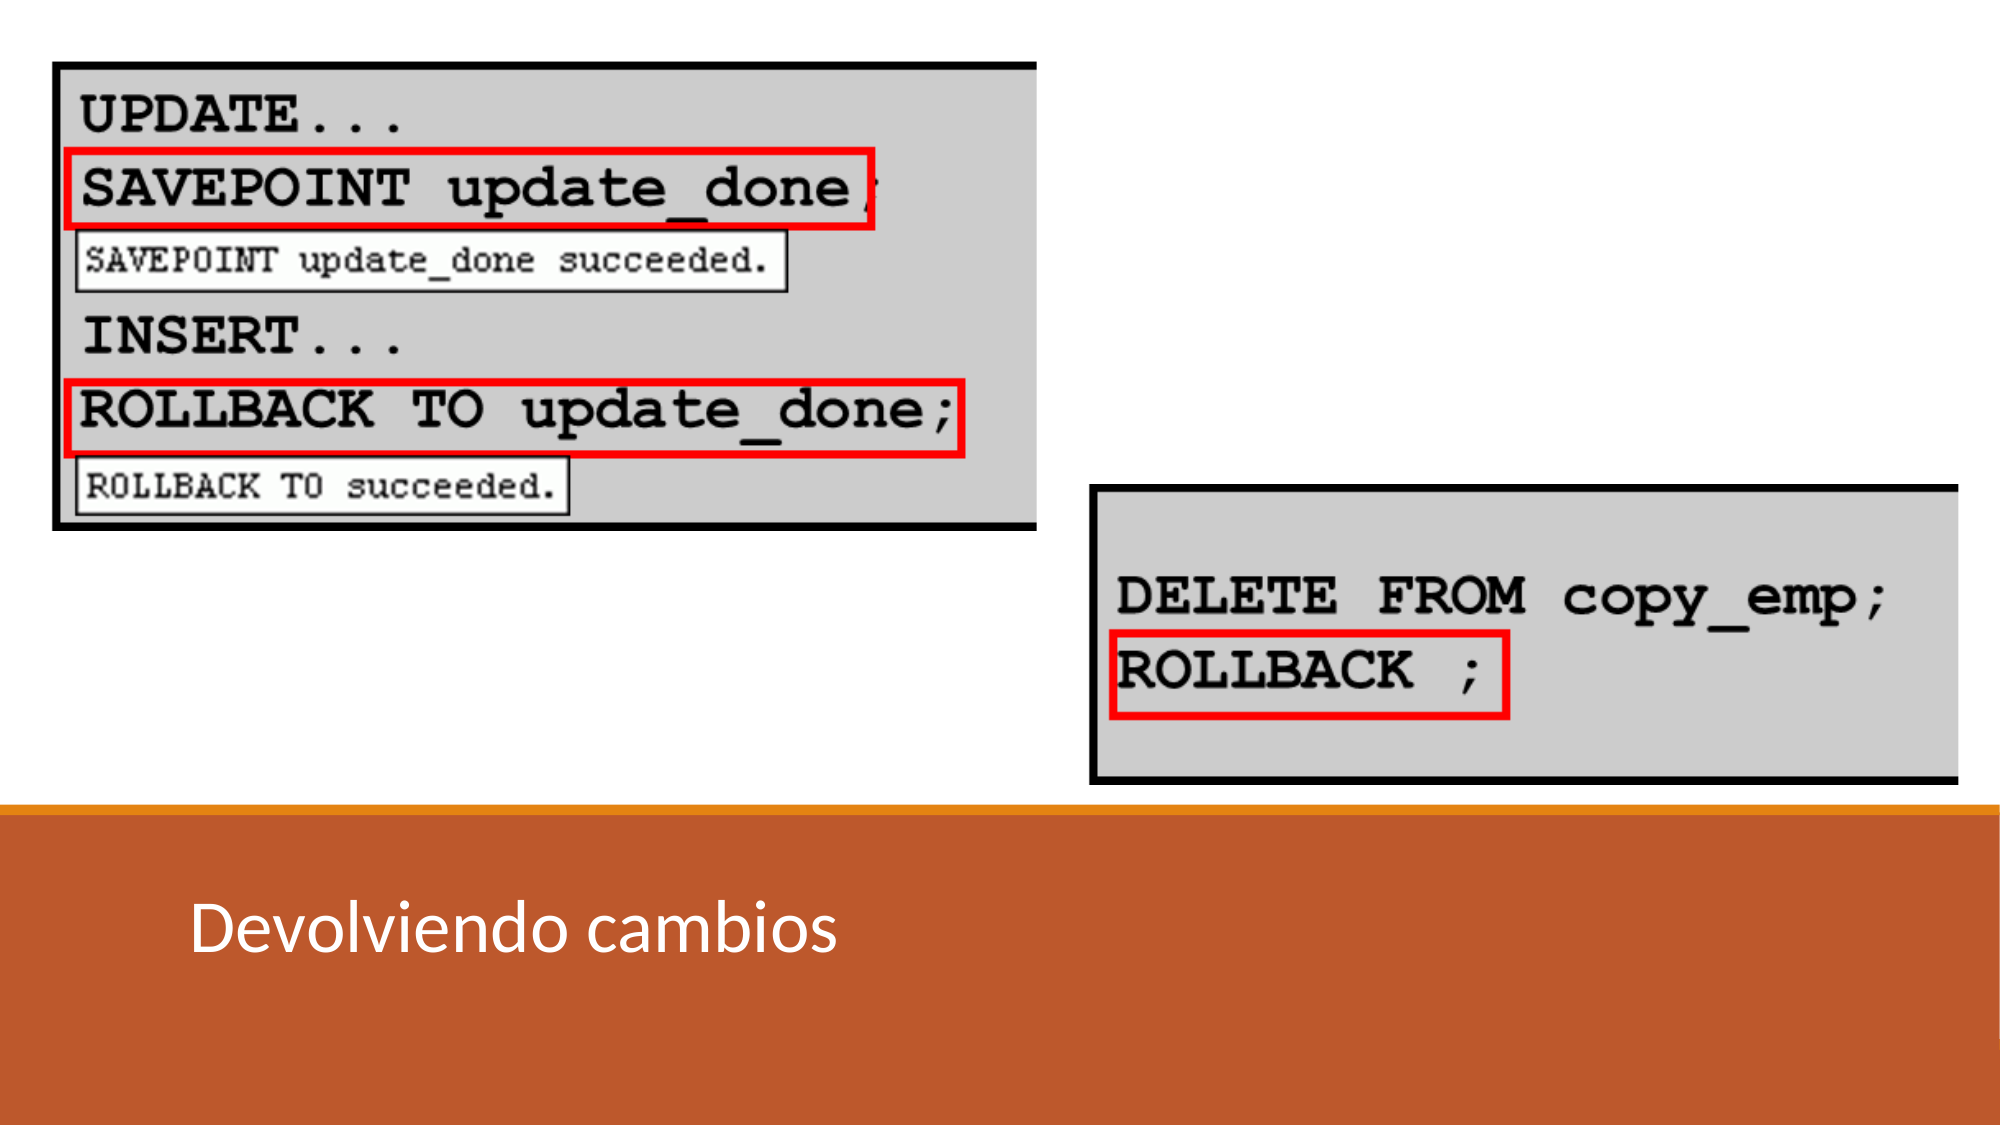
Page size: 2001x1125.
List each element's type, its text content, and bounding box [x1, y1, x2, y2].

picture [1077, 483, 1959, 785]
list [41, 56, 1037, 531]
text_box [0, 804, 2000, 816]
title Devolviendo cambios [174, 840, 1825, 975]
text_box [0, 0, 2000, 804]
text_box [0, 816, 2000, 1125]
